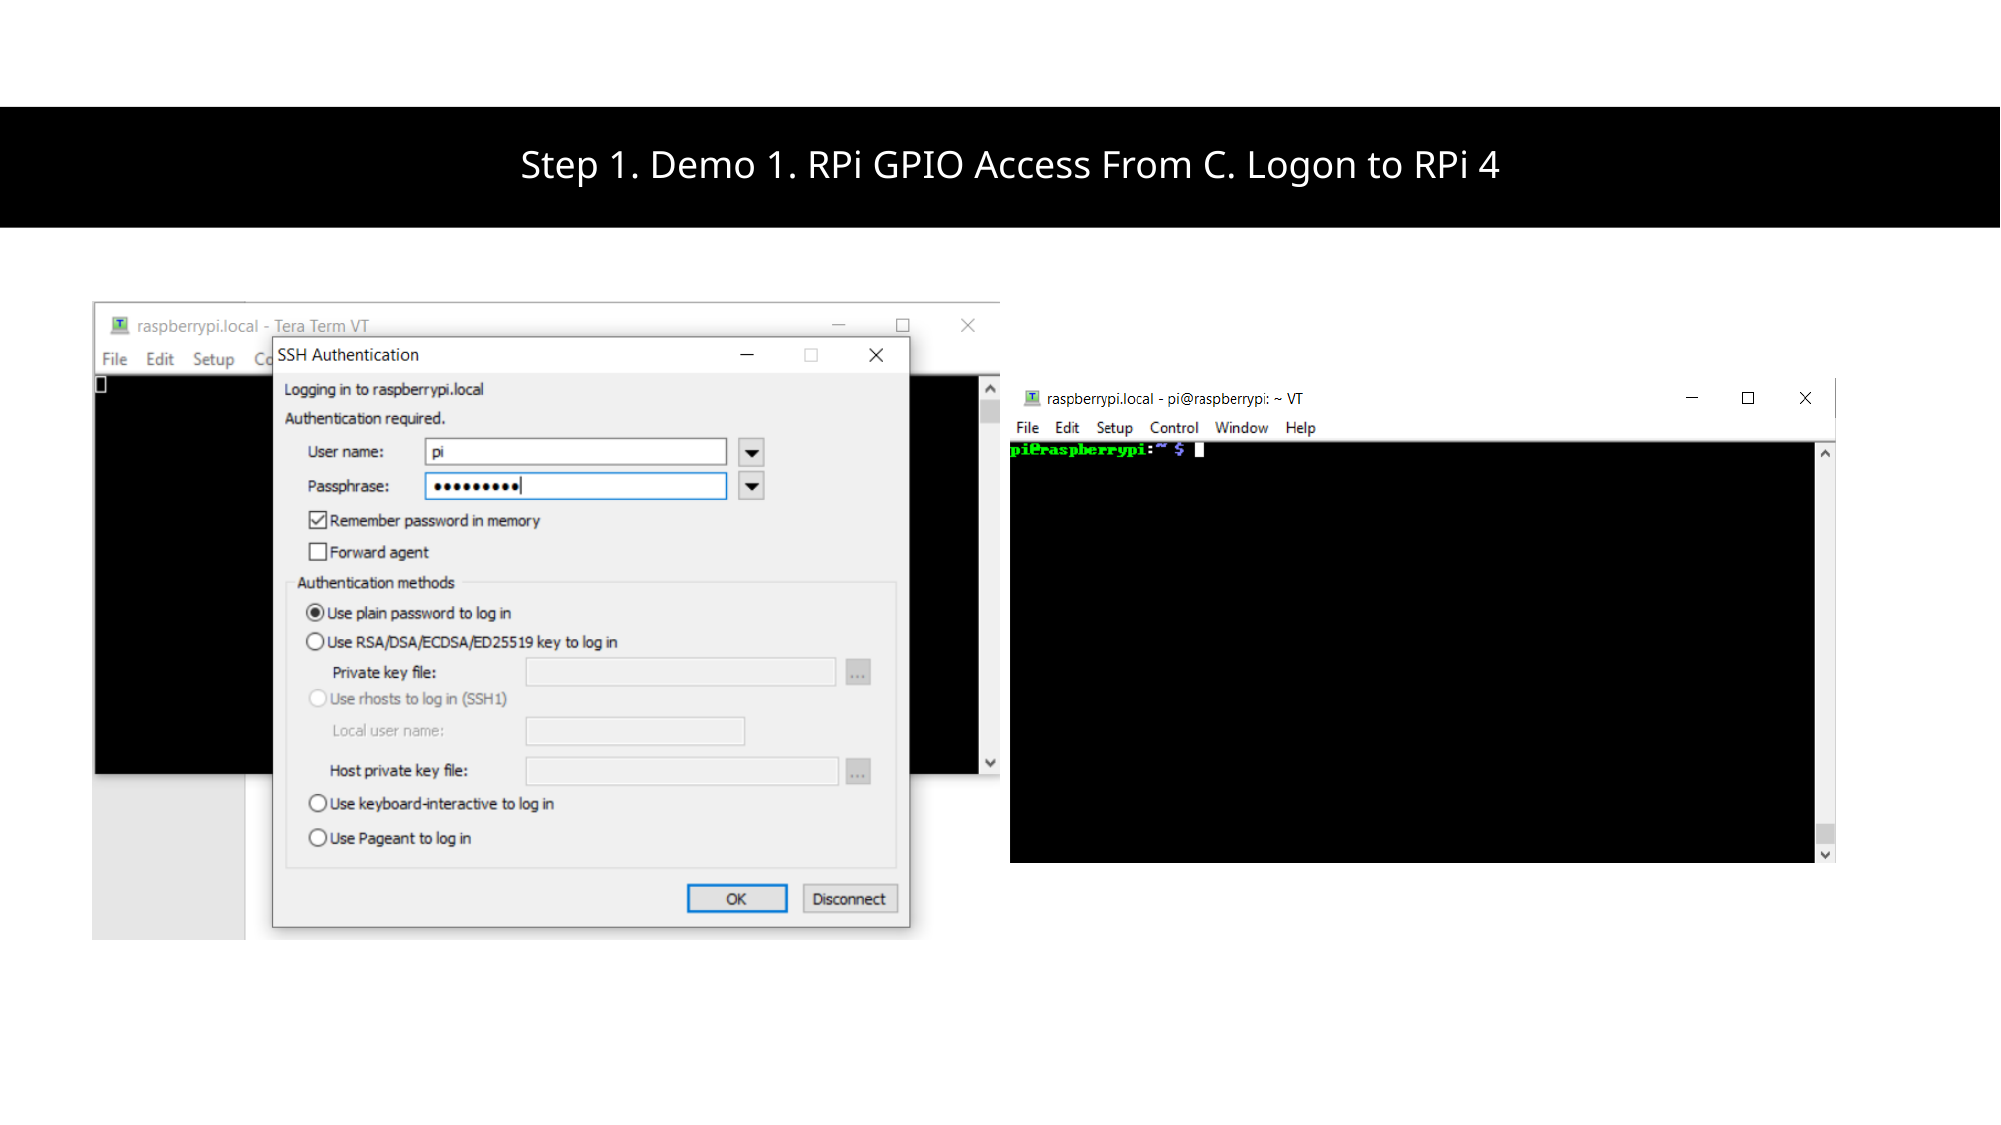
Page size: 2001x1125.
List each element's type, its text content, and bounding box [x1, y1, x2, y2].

title Step 1. Demo 1. RPi GPIO Access From C. Logon to RPi 4 [91, 105, 1931, 228]
text_box [0, 106, 2000, 229]
picture [92, 301, 1000, 940]
picture [1010, 378, 1836, 863]
